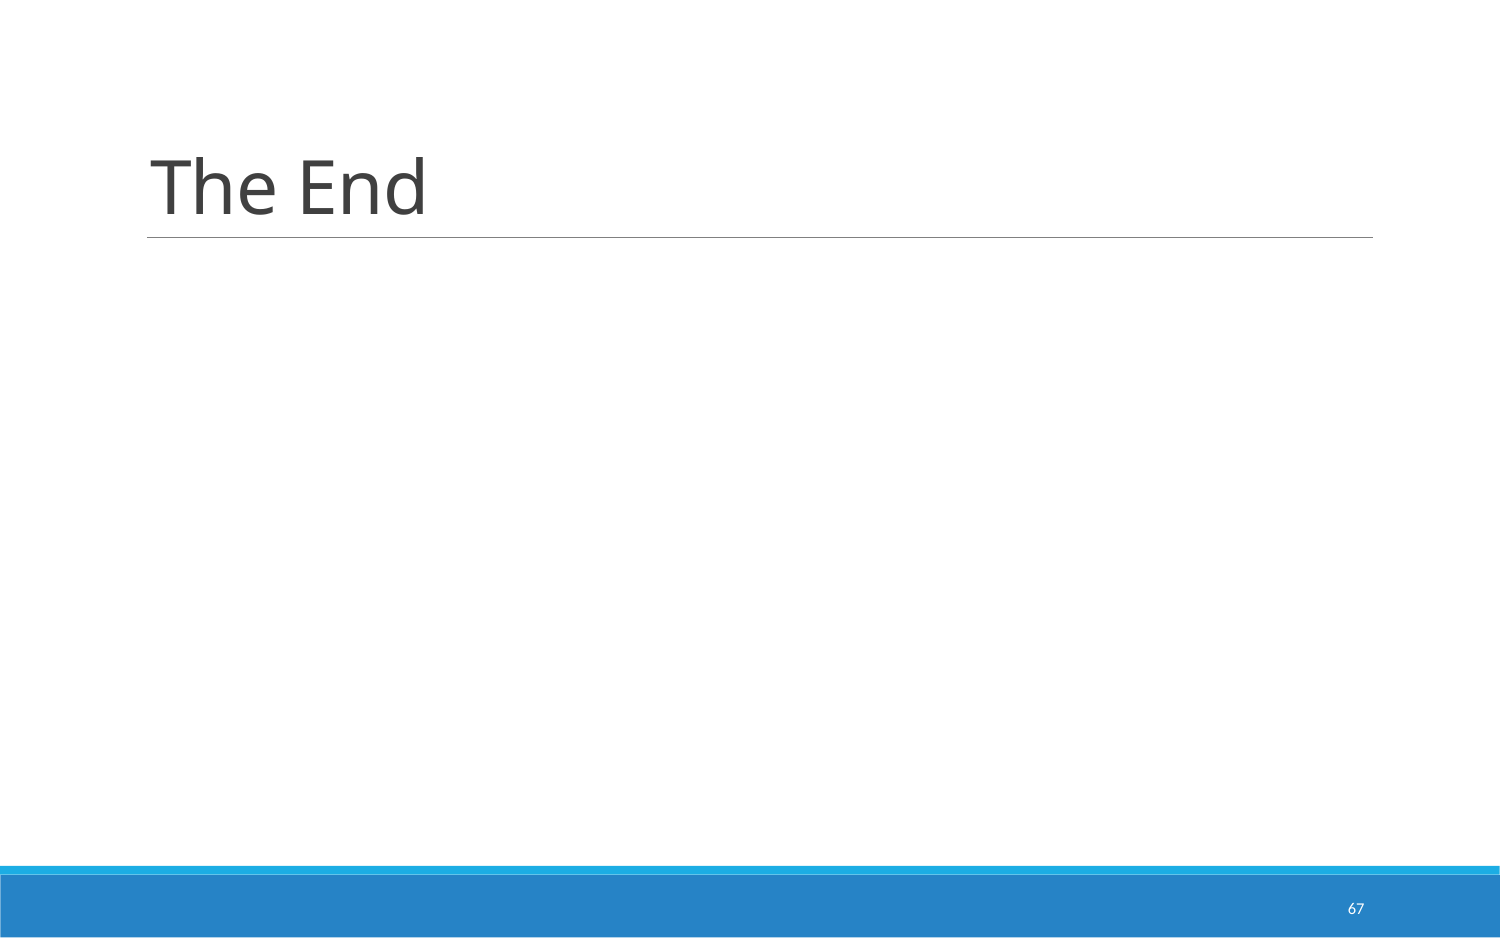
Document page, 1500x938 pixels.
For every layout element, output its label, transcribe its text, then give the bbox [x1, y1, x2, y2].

slide_number 67 [1218, 883, 1380, 933]
title The End [135, 39, 1373, 238]
